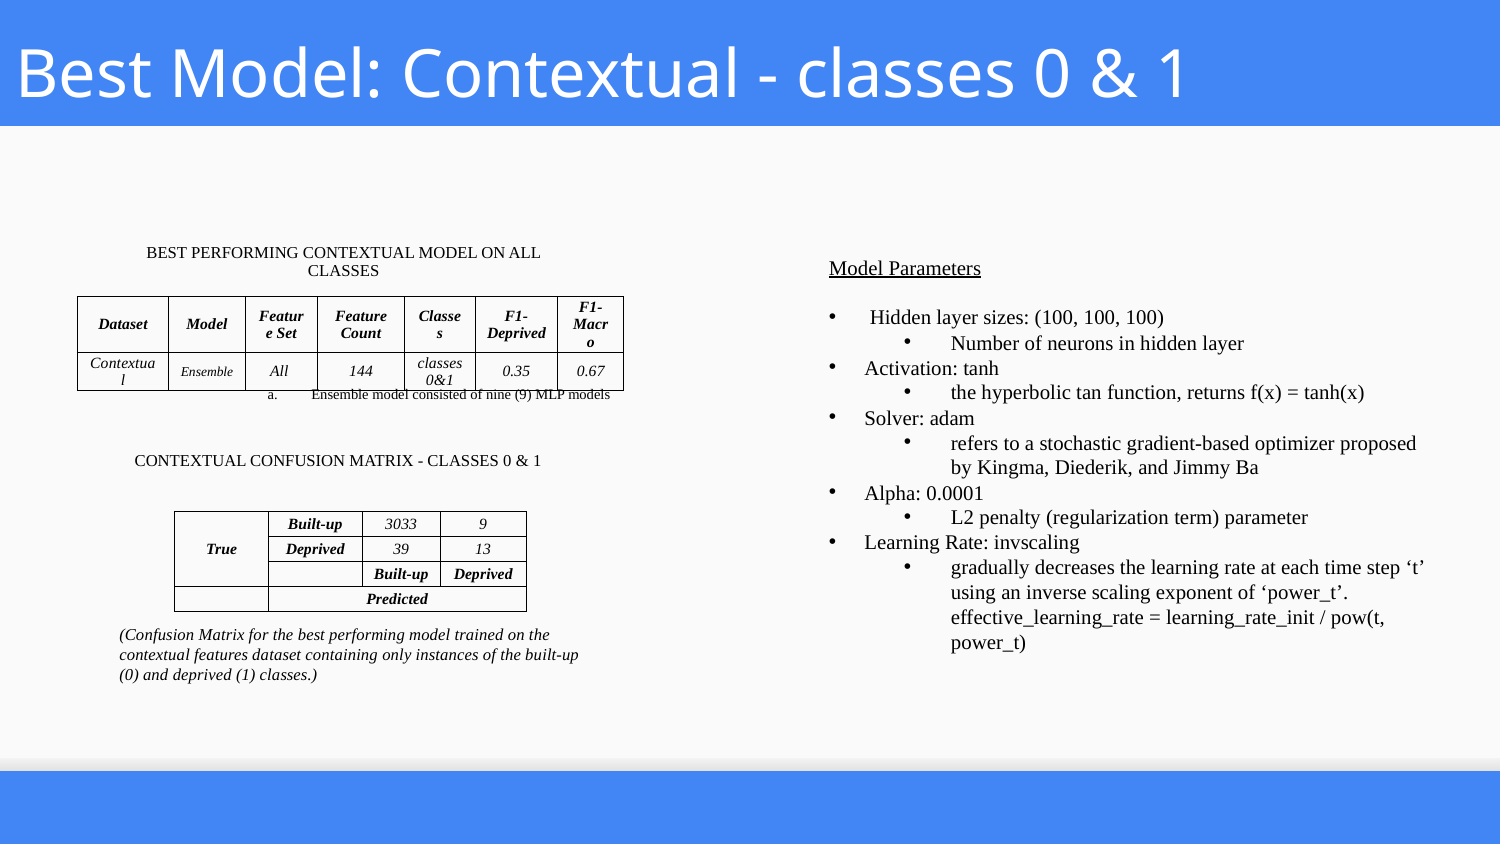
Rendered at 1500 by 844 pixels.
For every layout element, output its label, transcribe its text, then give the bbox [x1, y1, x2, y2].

table_cell [269, 562, 362, 586]
text_box Model Parameters Hidden layer sizes: (100, 100, 100) Number of neurons in hidden layer Activation: tanh the hyperbolic tan function, returns f(x) = tanh(x) Solver: adam refers to a stochastic gradient-based optimizer proposed by Kingma, Diederik, and Jimmy Ba Alpha: 0.0001 L2 penalty (regularization term) parameter Learning Rate: invscaling gradually decreases the learning rate at each time step ‘t’ using an inverse scaling exponent of ‘power_t’. effective_learning_rate = learning_rate_init / pow(t, power_t) [814, 239, 1443, 669]
table_cell 39 [363, 537, 440, 561]
table_header F1- Deprived [476, 315, 557, 352]
table_cell [175, 587, 268, 611]
table_header Classes [405, 315, 475, 352]
table_cell Deprived [441, 562, 526, 586]
table_cell 144 [318, 353, 404, 376]
table_header 9 [441, 512, 526, 536]
table_cell All [246, 353, 317, 376]
table_cell classes 0&1 [405, 353, 475, 376]
table_cell 0.35 [476, 353, 557, 376]
table_header F1- Macro [558, 297, 623, 352]
text_box Ensemble model consisted of nine (9) MLP models [133, 376, 626, 412]
text_box Contextual Confusion Matrix - Classes 0 & 1 [92, 443, 585, 480]
table_header Dataset [78, 297, 168, 352]
table_cell 13 [441, 537, 526, 561]
title Best Model: Contextual - classes 0 & 1 [0, 0, 1500, 126]
table_cell 0.67 [558, 353, 623, 376]
table_cell Predicted [269, 587, 526, 611]
table_cell Built-up [363, 562, 440, 586]
table_header Model [169, 315, 245, 352]
table_cell Ensemble [169, 353, 245, 376]
table_header Built-up [269, 512, 362, 536]
table_header Feature Count [318, 315, 404, 352]
table_header Feature Set [246, 315, 317, 352]
text_box Best Performing Contextual Model on All Classes [92, 239, 558, 315]
table_header 3033 [363, 512, 440, 536]
table_header True [175, 512, 268, 586]
table_cell Deprived [269, 537, 362, 561]
table_cell Contextual [78, 353, 168, 390]
text_box (Confusion Matrix for the best performing model trained on the contextual features dataset containing only instances of the built-up (0) and deprived (1) classes.) [104, 611, 597, 697]
